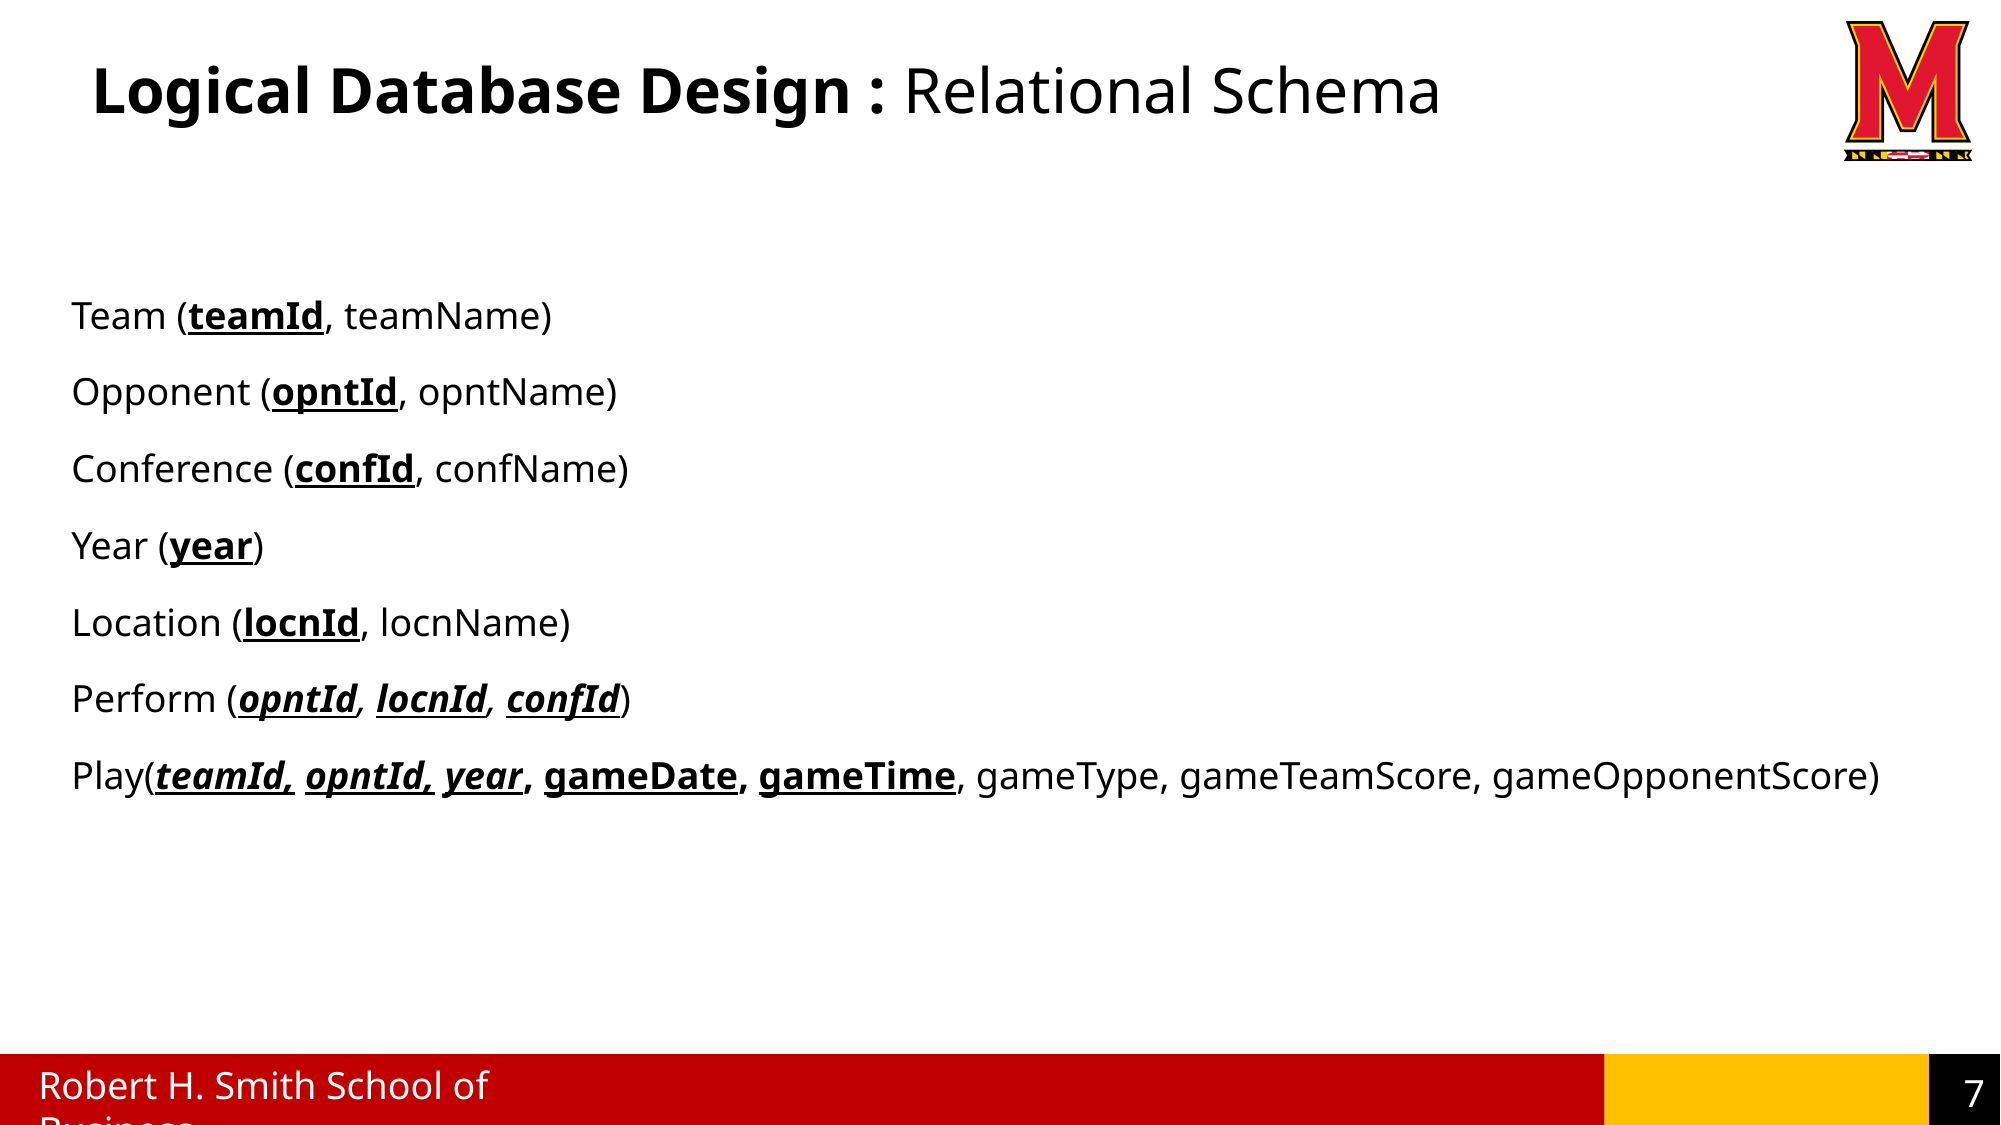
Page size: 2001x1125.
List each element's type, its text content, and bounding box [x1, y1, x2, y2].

text_box Team (teamId, teamName) Opponent (opntId, opntName) Conference (confId, confName) Year (year) Location (locnId, locnName) Perform (opntId, locnId, confId) Play(teamId, opntId, year, gameDate, gameTime, gameType, gameTeamScore, gameOpponentScore) [56, 269, 1901, 907]
picture [1843, 20, 1973, 162]
text_box Logical Database Design : Relational Schema [76, 44, 1617, 135]
slide_number ‹#› [1550, 1065, 2000, 1125]
